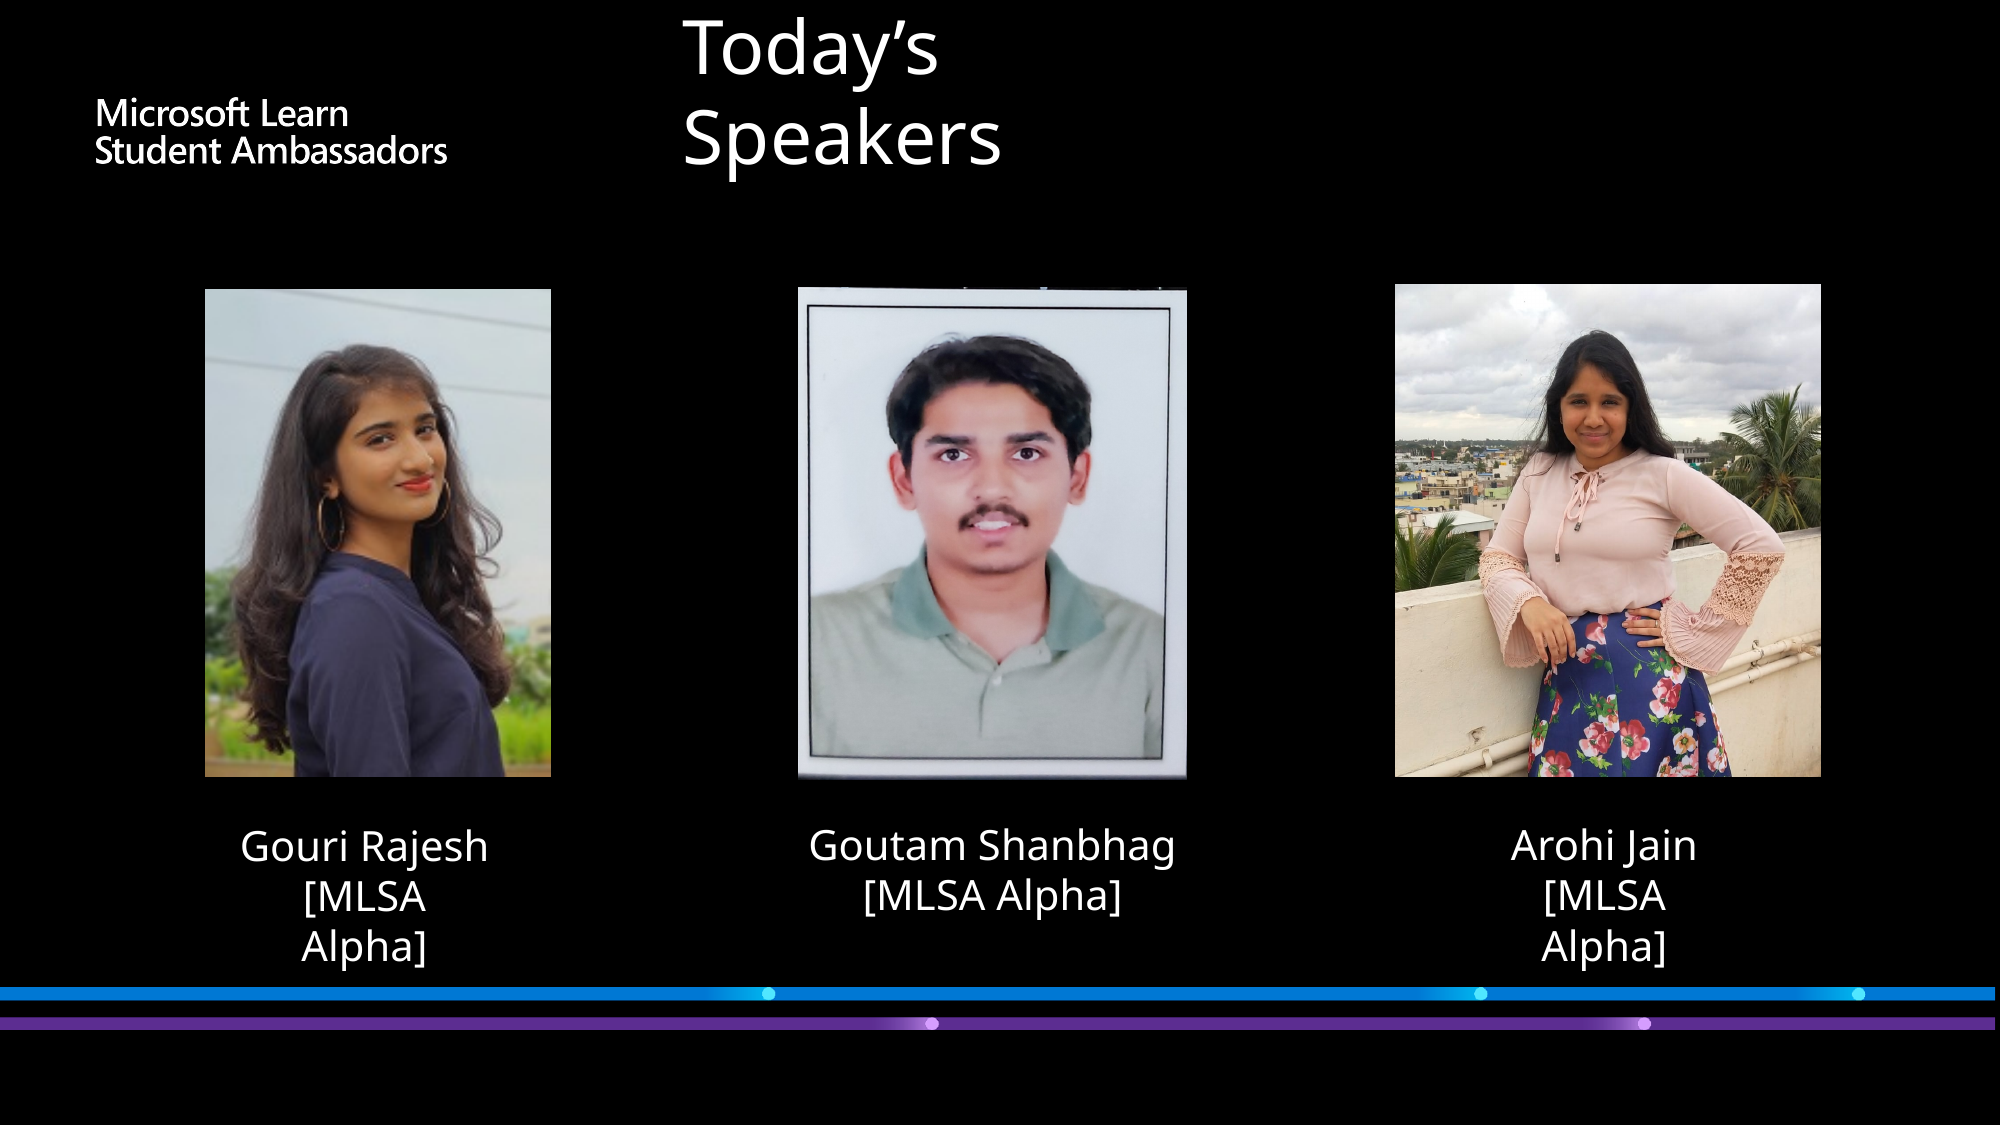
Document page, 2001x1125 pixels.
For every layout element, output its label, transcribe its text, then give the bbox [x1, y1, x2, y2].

picture [204, 289, 552, 778]
text_box Goutam Shanbhag [MLSA Alpha] [792, 819, 1193, 921]
picture [96, 97, 447, 164]
picture [0, 987, 2000, 1030]
picture [798, 287, 1187, 780]
list Gouri Rajesh [MLSA Alpha] [235, 819, 494, 921]
title Today’s Speakers [682, 88, 1249, 180]
text_box Arohi Jain [MLSA Alpha] [1475, 819, 1734, 921]
picture [1395, 284, 1821, 778]
